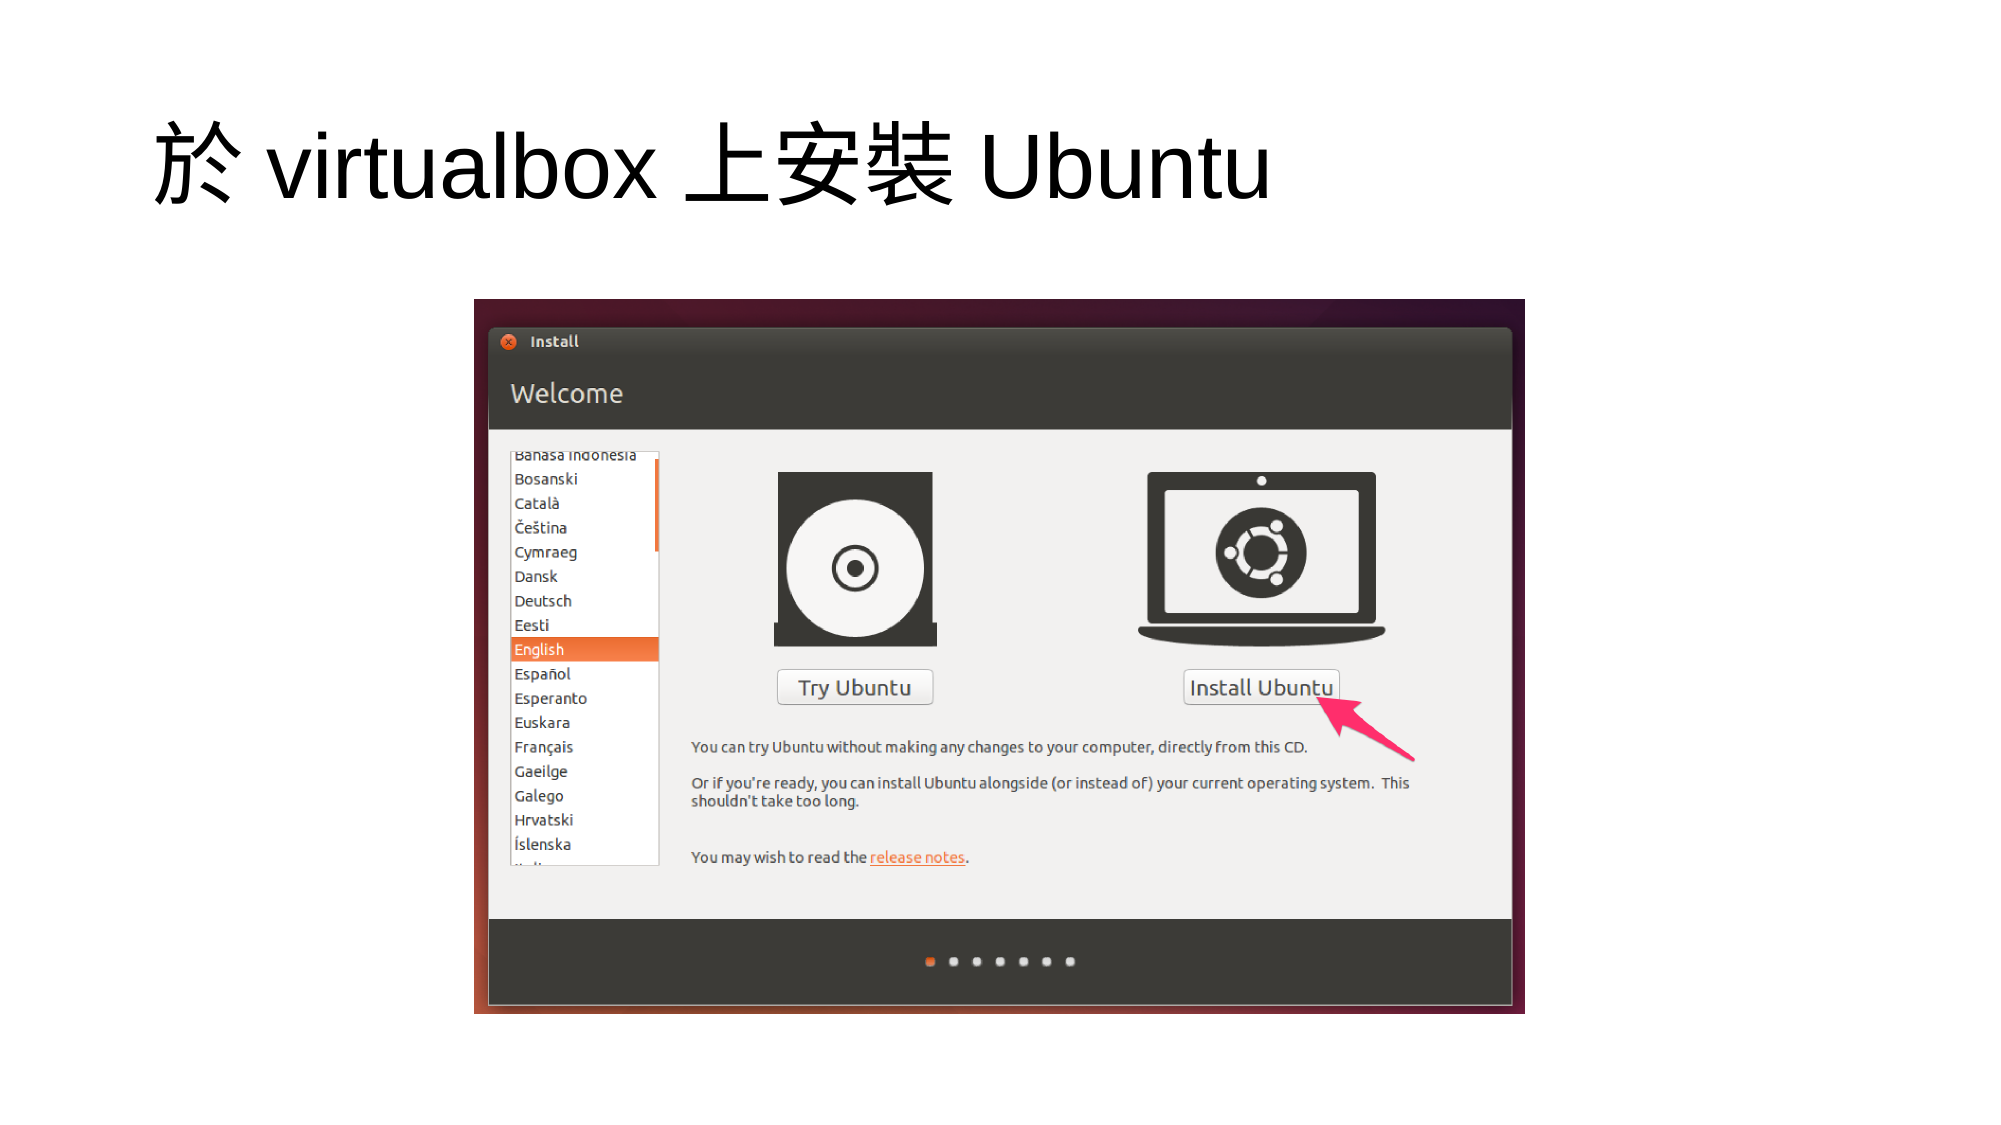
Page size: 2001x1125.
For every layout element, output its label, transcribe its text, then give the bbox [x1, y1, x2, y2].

title 於virtualbox上安裝Ubuntu [137, 59, 1863, 278]
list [474, 299, 1526, 1014]
